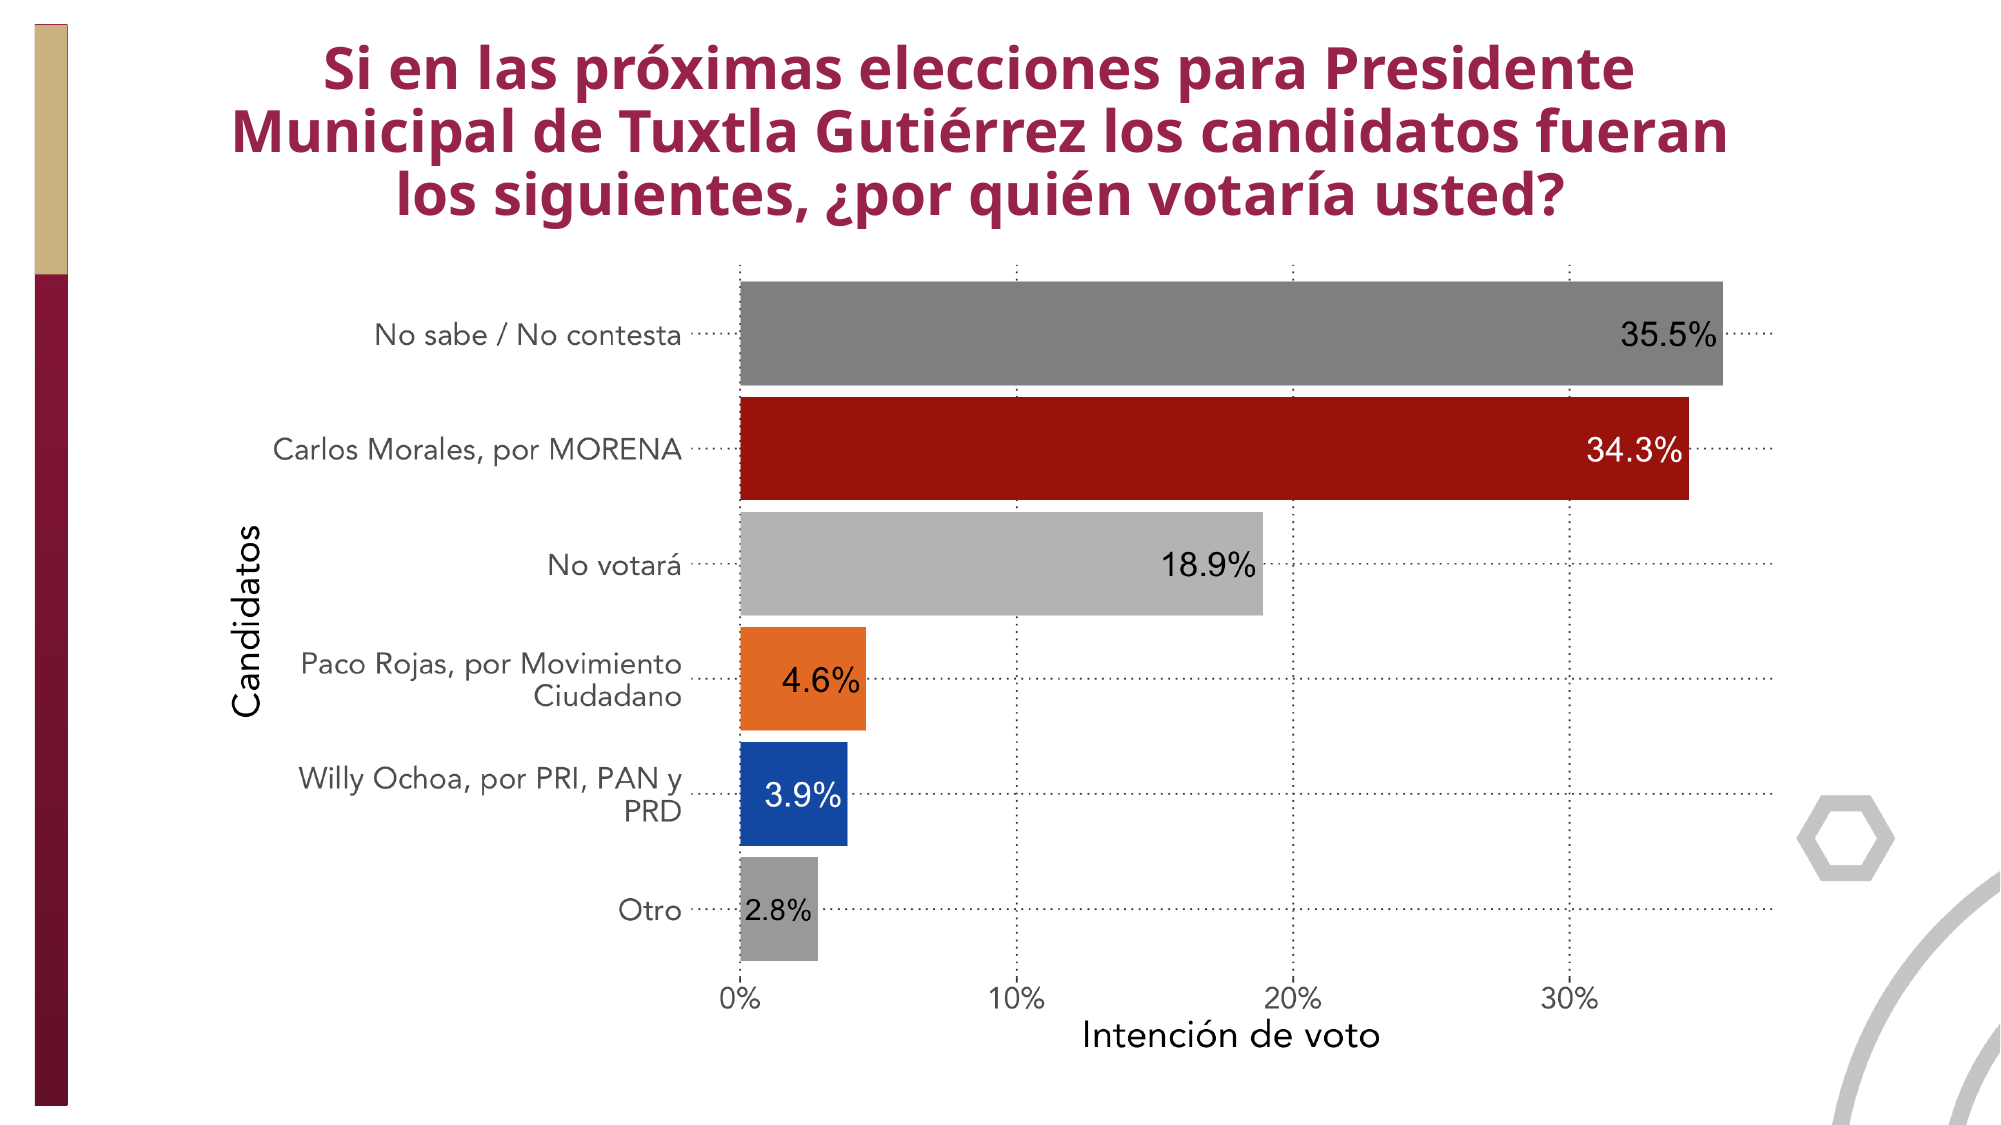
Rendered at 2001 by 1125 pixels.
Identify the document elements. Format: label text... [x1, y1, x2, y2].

title Si en las próximas elecciones para Presidente Municipal de Tuxtla Gutiérrez los candidatos fueran los siguientes, ¿por quién votaría usted? [137, 59, 1823, 278]
picture [224, 256, 2001, 1125]
